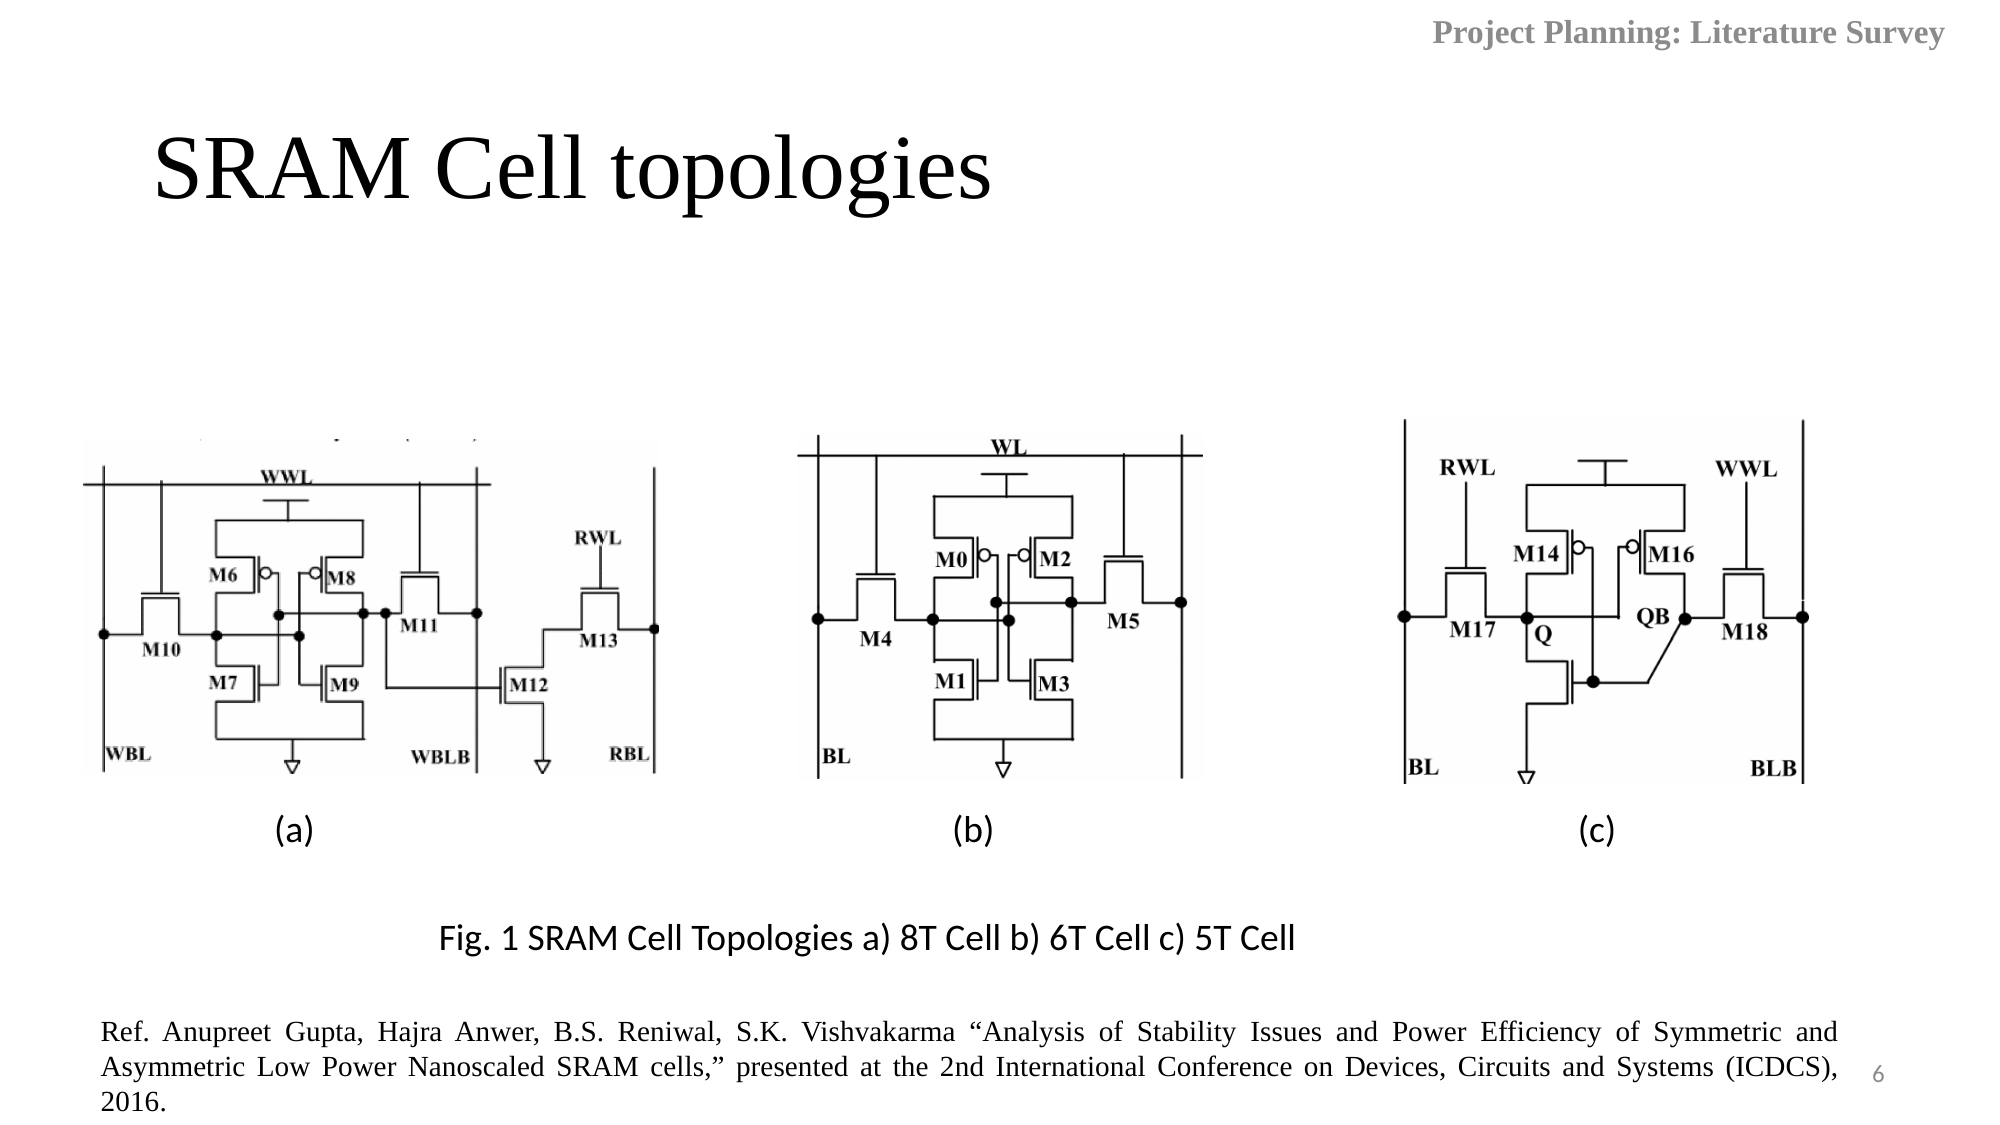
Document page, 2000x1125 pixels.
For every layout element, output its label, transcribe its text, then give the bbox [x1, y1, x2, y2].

text_box Fig. 1 SRAM Cell Topologies a) 8T Cell b) 6T Cell c) 5T Cell [423, 905, 1534, 965]
picture [83, 438, 659, 774]
text_box SRAM Cell topologies [137, 59, 1863, 278]
picture [1397, 419, 1809, 784]
text_box (c) [1563, 797, 1643, 858]
text_box (b) [937, 797, 1020, 858]
text_box Ref. Anupreet Gupta, Hajra Anwer, B.S. Reniwal, S.K. Vishvakarma “Analysis of Stability Issues and Power Efficiency of Symmetric and Asymmetric Low Power Nanoscaled SRAM cells,” presented at the 2nd International Conference on Devices, Circuits and Systems (ICDCS), 2016. [85, 1005, 1856, 1125]
slide_number 6 [1433, 1042, 1900, 1103]
text_box (a) [259, 797, 342, 858]
picture [797, 434, 1203, 779]
footer Project Planning: Literature Survey [1327, 0, 1962, 60]
